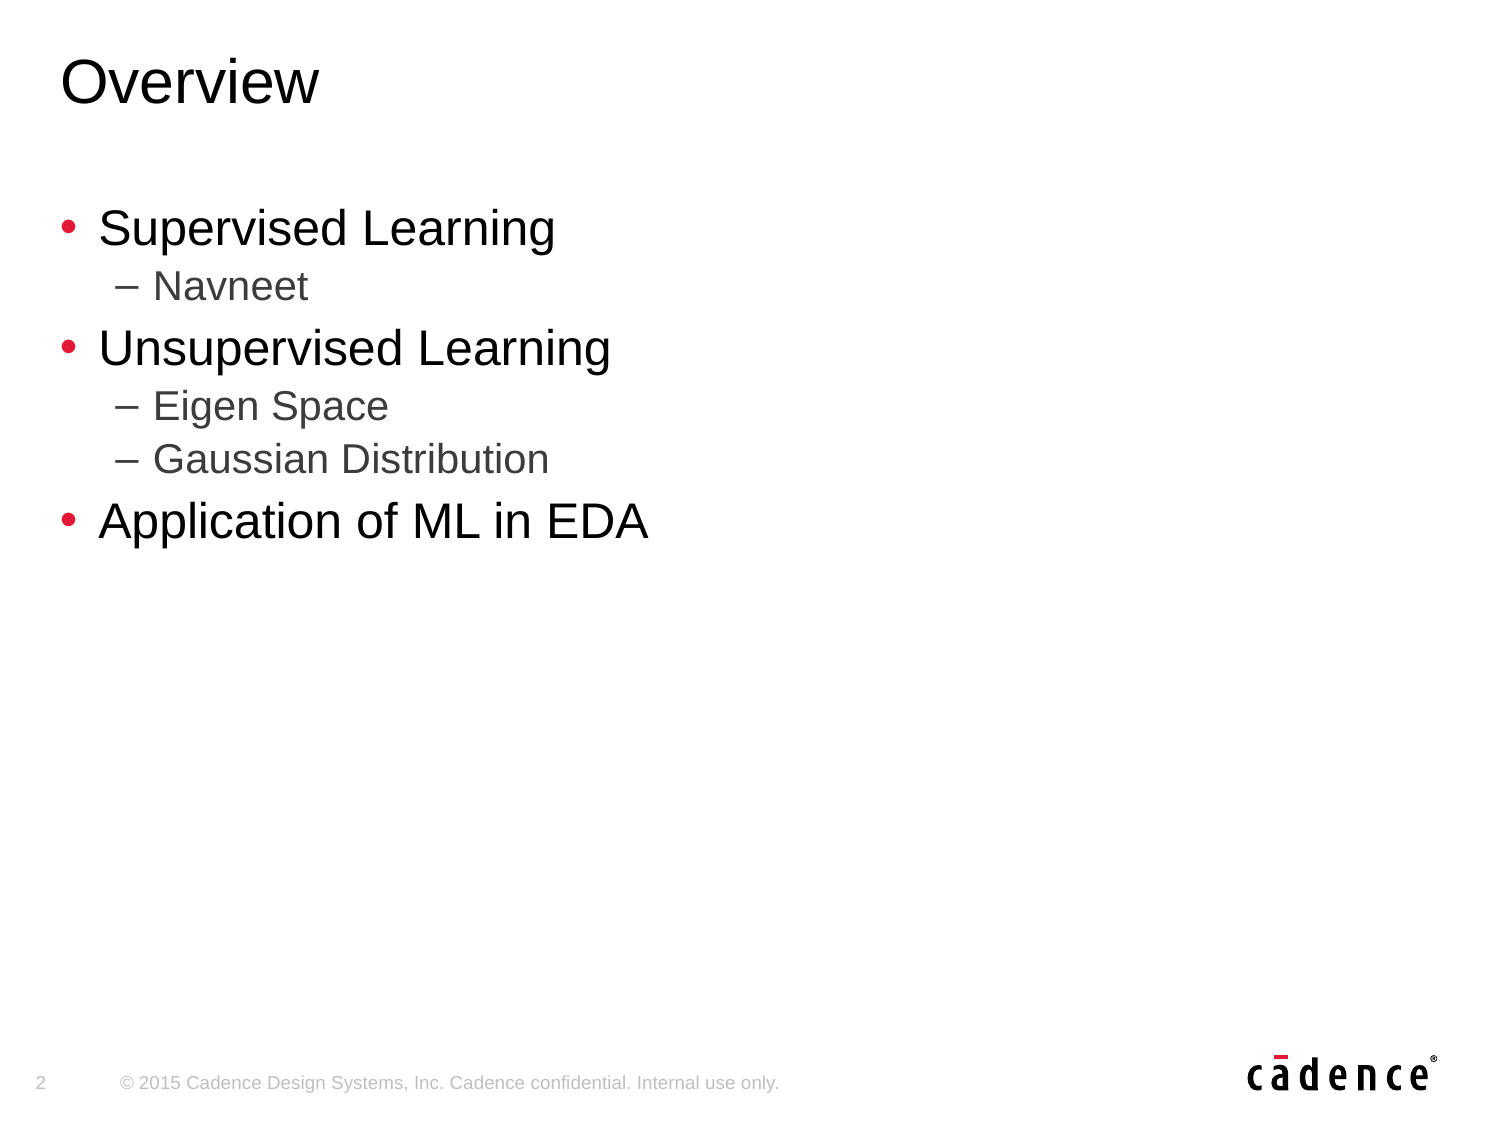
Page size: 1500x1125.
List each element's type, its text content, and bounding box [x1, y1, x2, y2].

list Supervised Learning Navneet Unsupervised Learning Eigen Space Gaussian Distribution Application of ML in EDA [45, 195, 1455, 1035]
title Overview [45, 45, 1455, 195]
